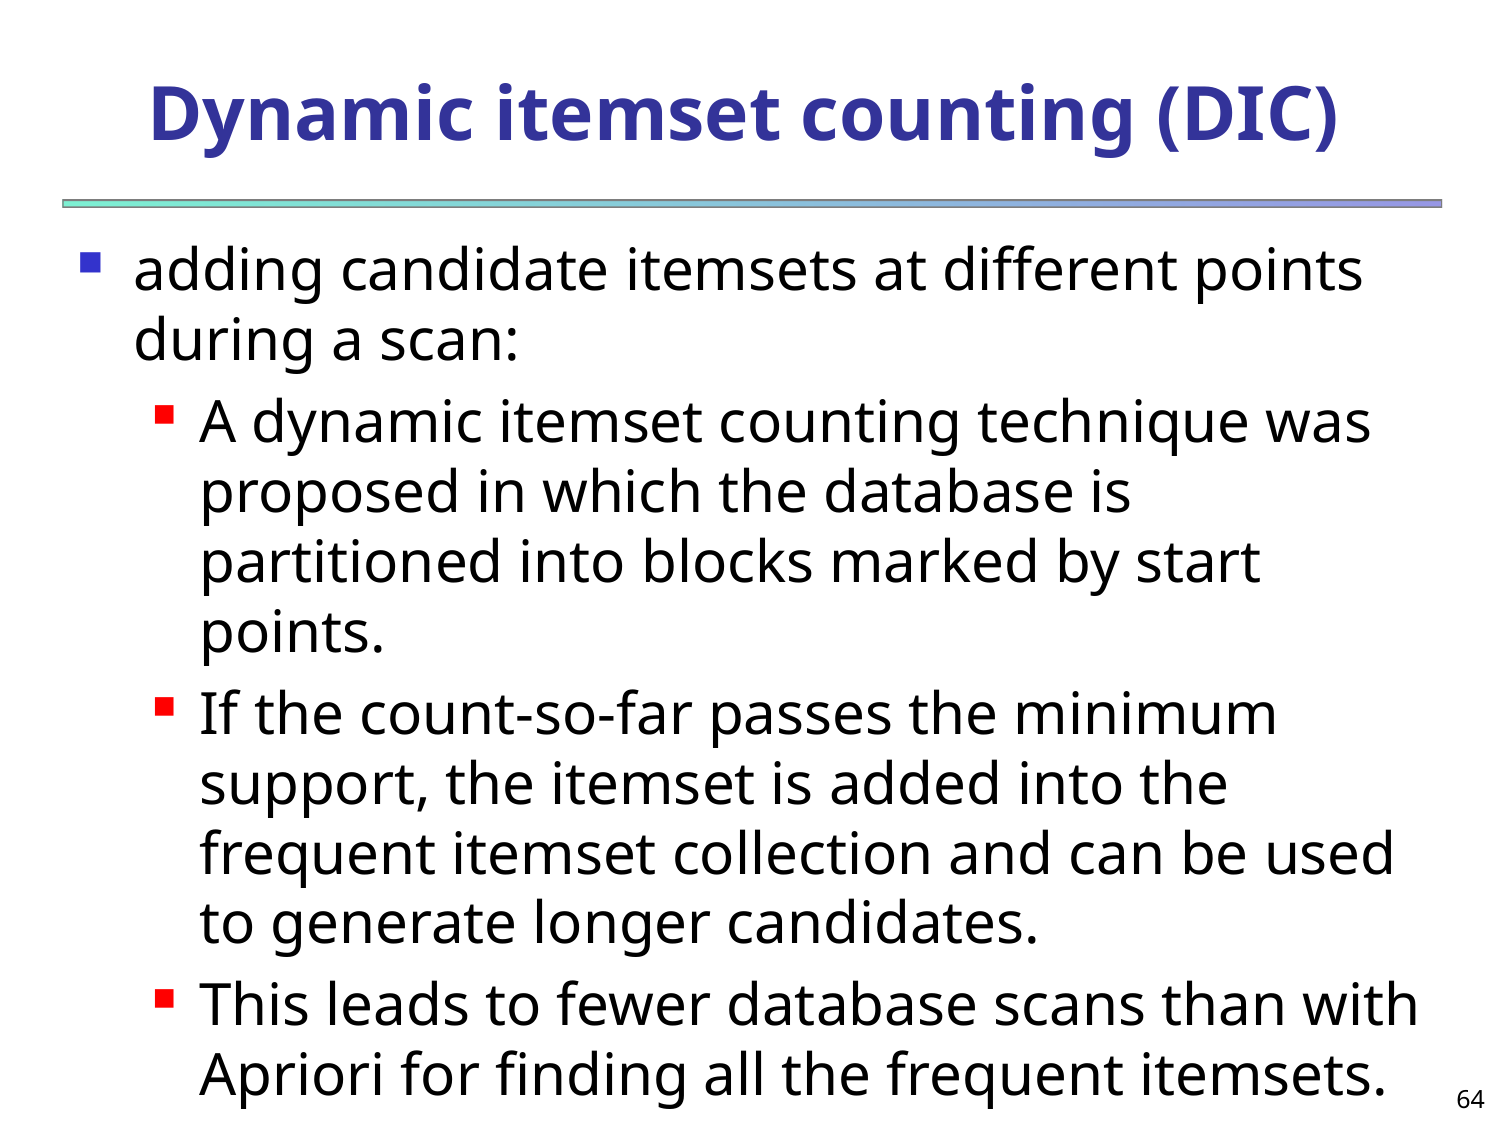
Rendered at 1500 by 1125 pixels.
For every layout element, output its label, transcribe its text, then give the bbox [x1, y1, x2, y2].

slide_number 64 [1187, 1062, 1500, 1125]
title Dynamic itemset counting (DIC) [62, 62, 1425, 163]
list adding candidate itemsets at different points during a scan: A dynamic itemset counting technique was proposed in which the database is partitioned into blocks marked by start points. If the count-so-far passes the minimum support, the itemset is added into the frequent itemset collection and can be used to generate longer candidates. This leads to fewer database scans than with Apriori for finding all the frequent itemsets. [62, 224, 1438, 1063]
